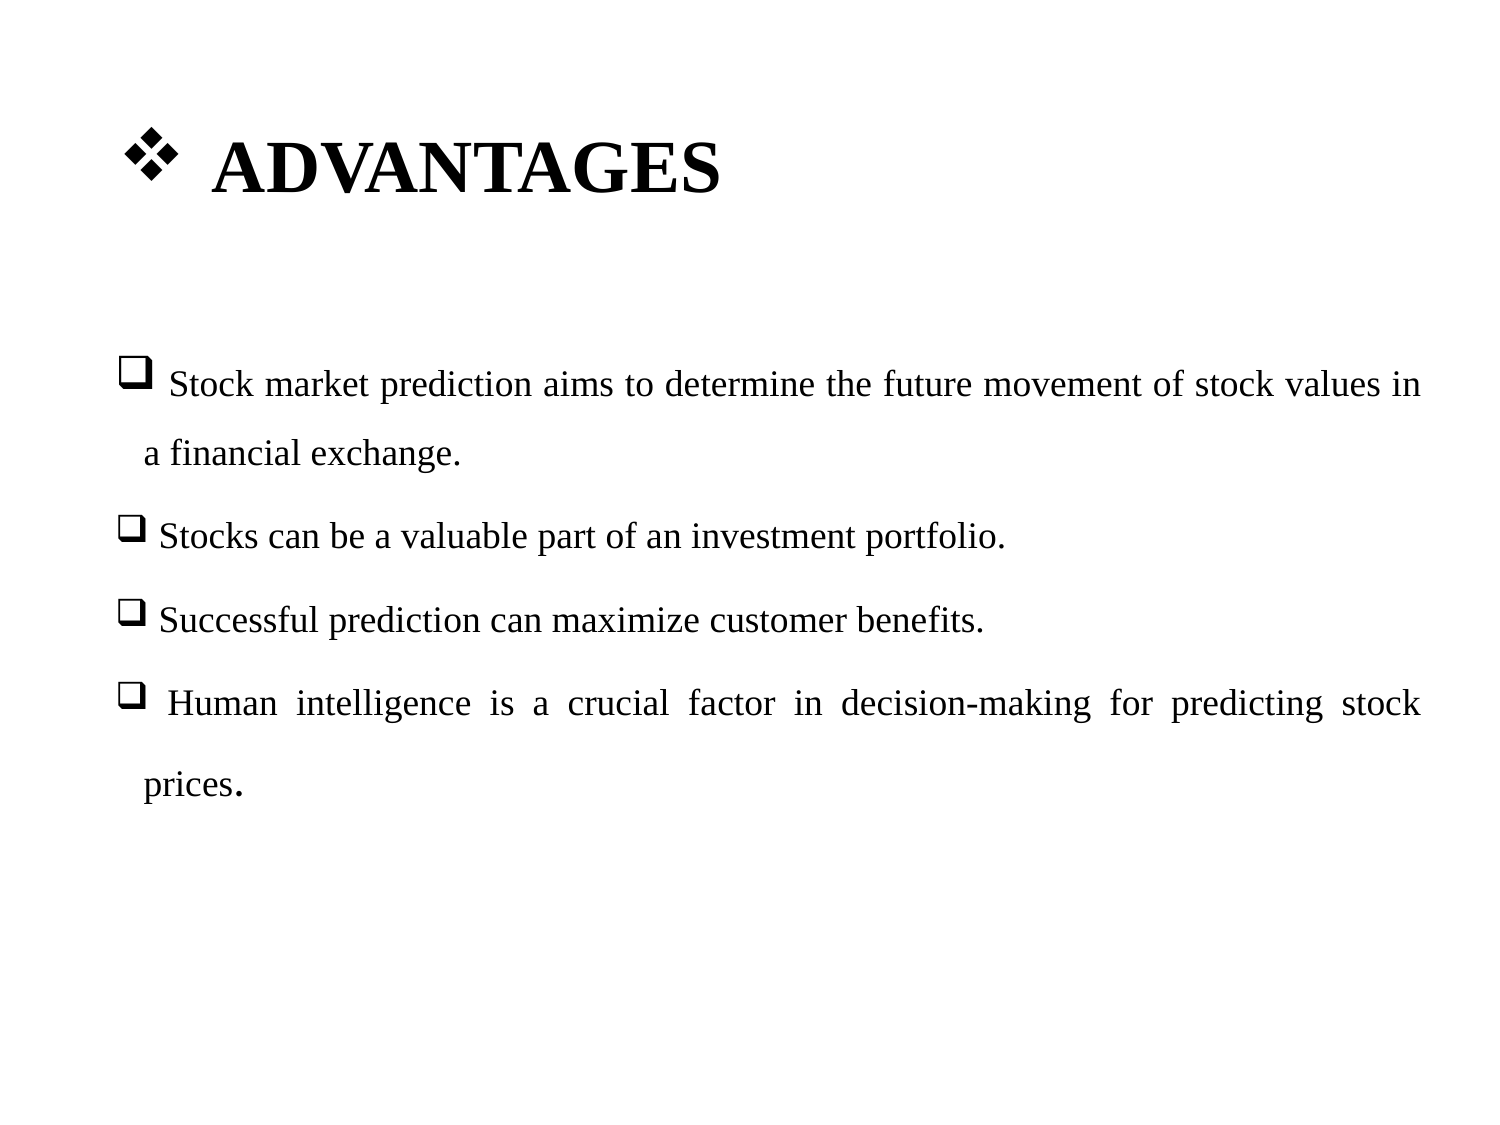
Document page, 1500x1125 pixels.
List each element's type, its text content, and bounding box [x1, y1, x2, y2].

list Stock market prediction aims to determine the future movement of stock values in a financial exchange. Stocks can be a valuable part of an investment portfolio. Successful prediction can maximize customer benefits. Human intelligence is a crucial factor in decision-making for predicting stock prices. [100, 315, 1438, 888]
title ADVANTAGES [103, 59, 1397, 278]
